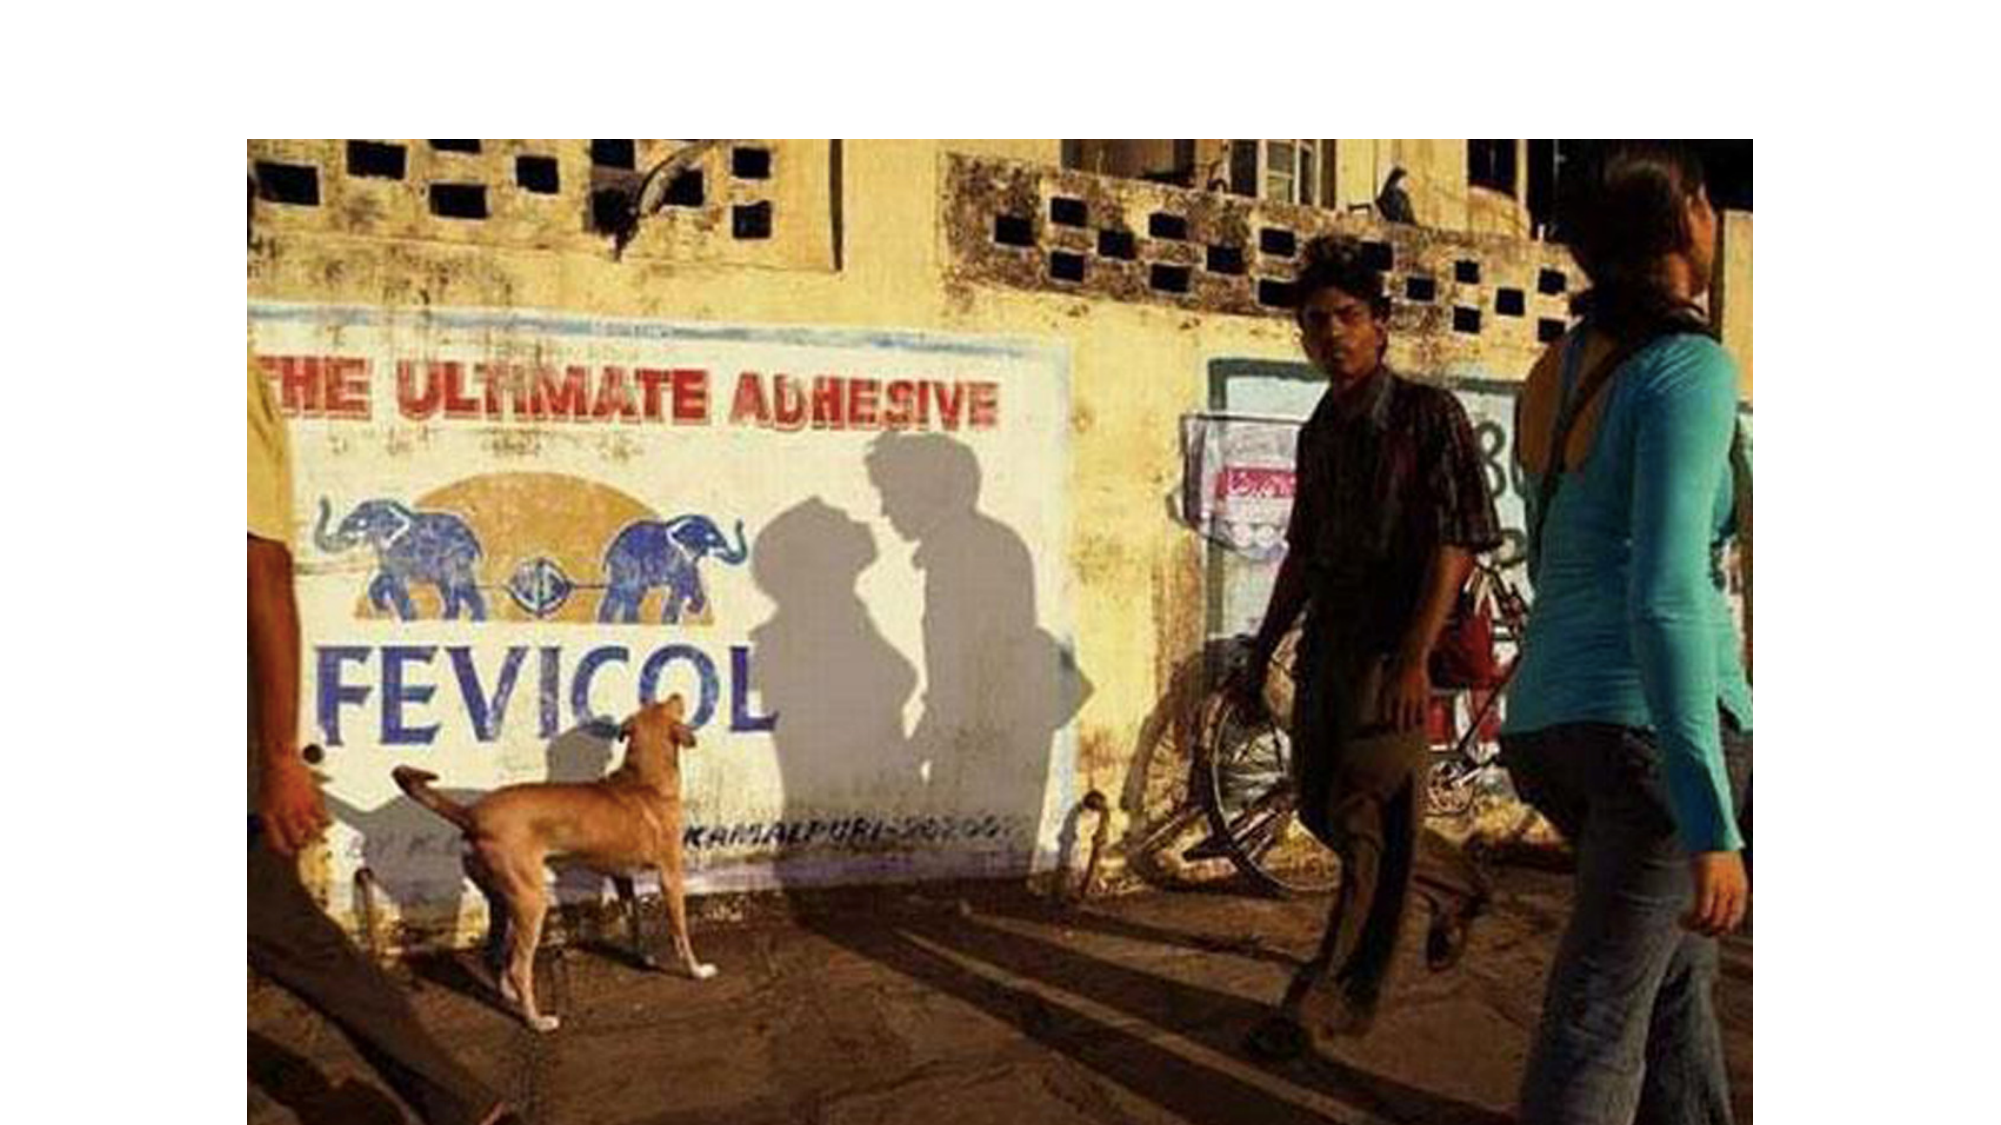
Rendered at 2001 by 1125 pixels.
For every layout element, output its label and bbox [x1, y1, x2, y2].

picture [247, 139, 1753, 1125]
